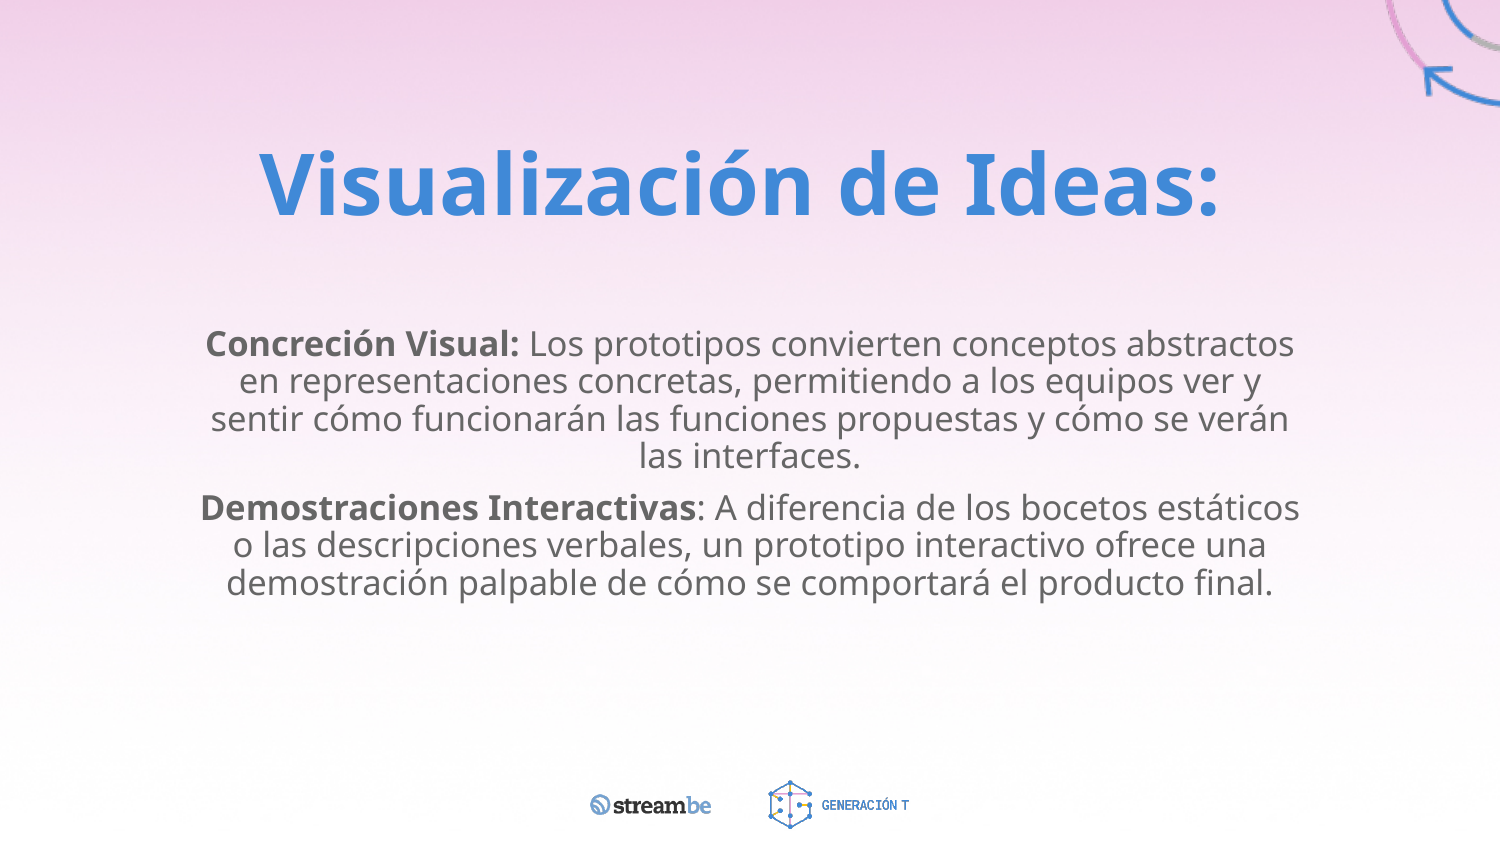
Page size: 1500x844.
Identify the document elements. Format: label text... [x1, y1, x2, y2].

title Visualización de Ideas: [177, 79, 1303, 240]
subtitle Concreción Visual: Los prototipos convierten conceptos abstractos en representaciones concretas, permitiendo a los equipos ver y sentir cómo funcionarán las funciones propuestas y cómo se verán las interfaces. Demostraciones Interactivas: A diferencia de los bocetos estáticos o las descripciones verbales, un prototipo interactivo ofrece una demostración palpable de cómo se comportará el producto final. [187, 264, 1313, 647]
picture [0, 0, 1500, 844]
